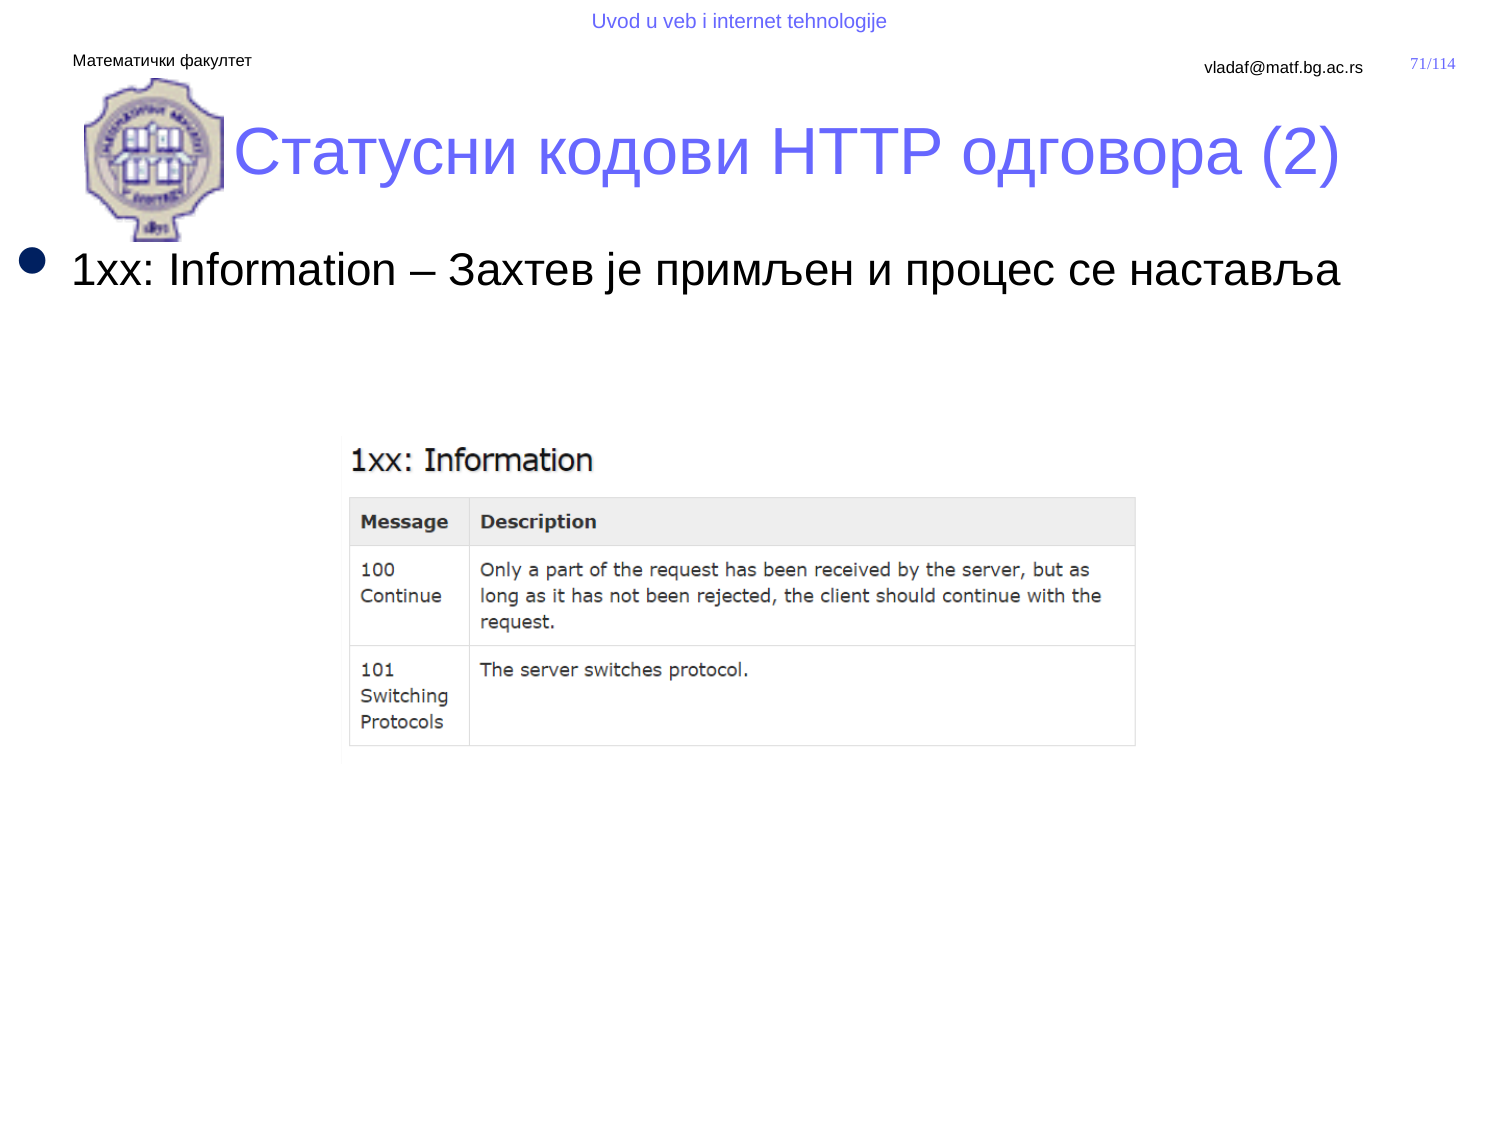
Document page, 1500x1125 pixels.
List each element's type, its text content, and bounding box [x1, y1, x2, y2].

title Статусни кодови HTTP одговора (2) [218, 54, 1483, 231]
picture [341, 435, 1141, 764]
list 1xx: Information – Захтев је примљен и процес се наставља [0, 231, 1483, 588]
picture [84, 78, 218, 231]
